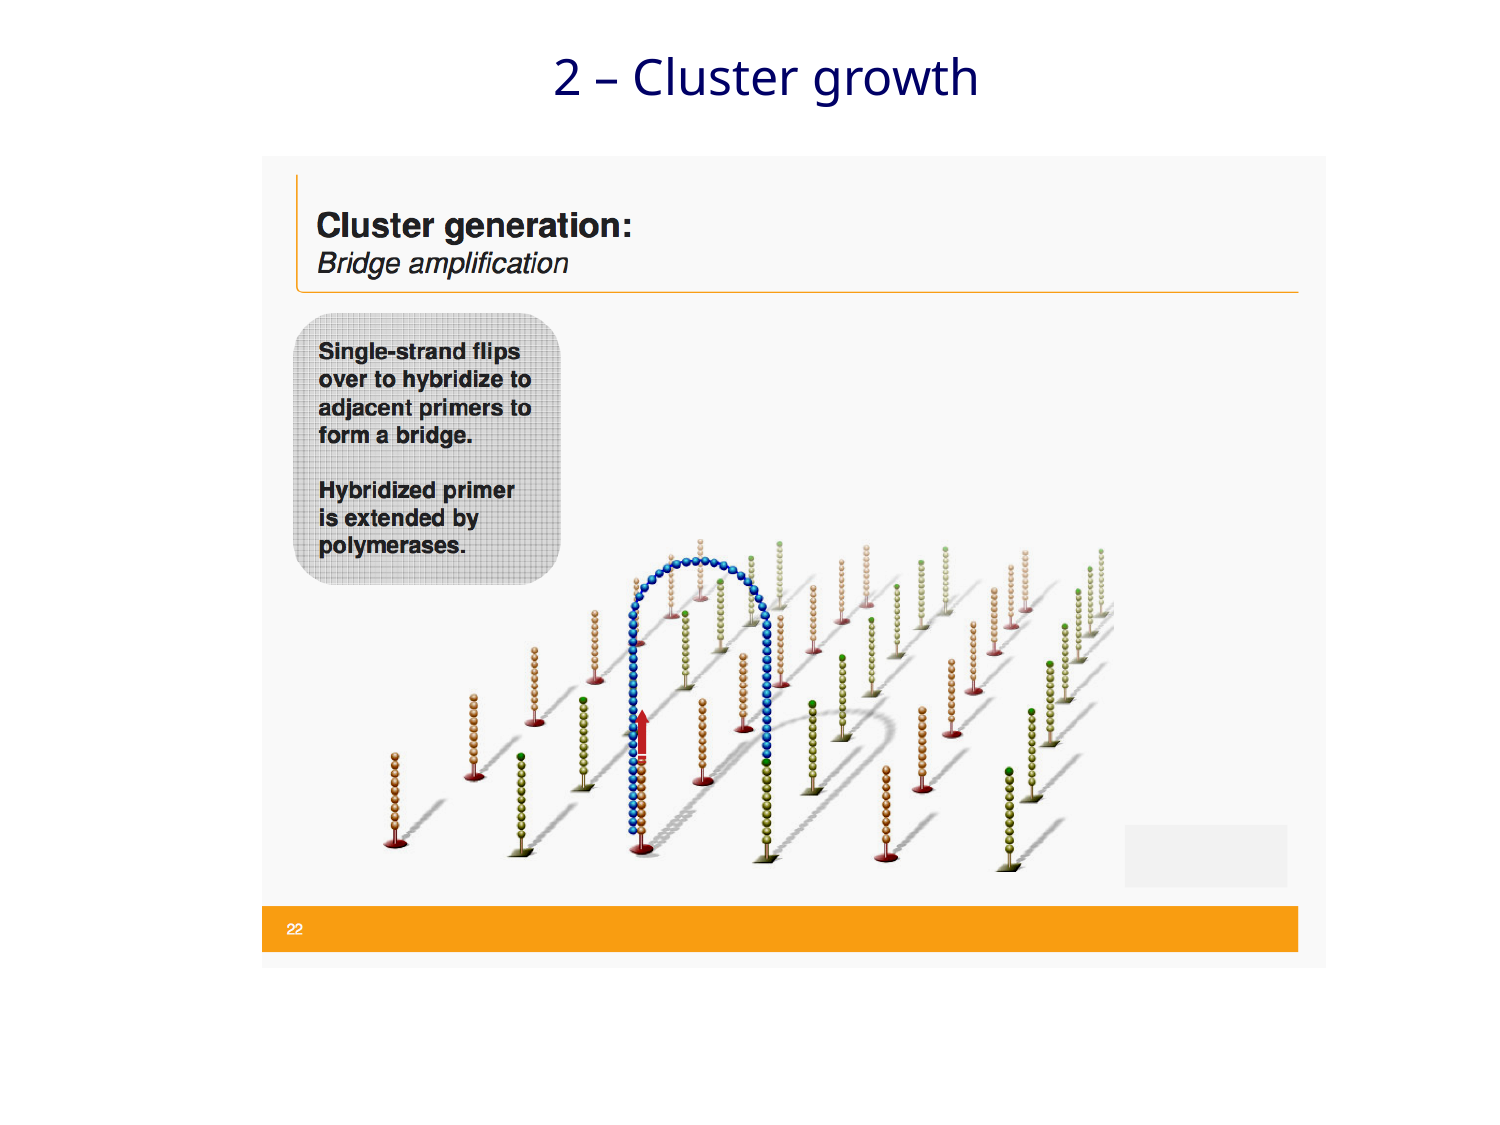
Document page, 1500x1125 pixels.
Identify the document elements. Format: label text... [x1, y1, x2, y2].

picture [262, 156, 1326, 969]
text_box 2 – Cluster growth [538, 37, 996, 113]
